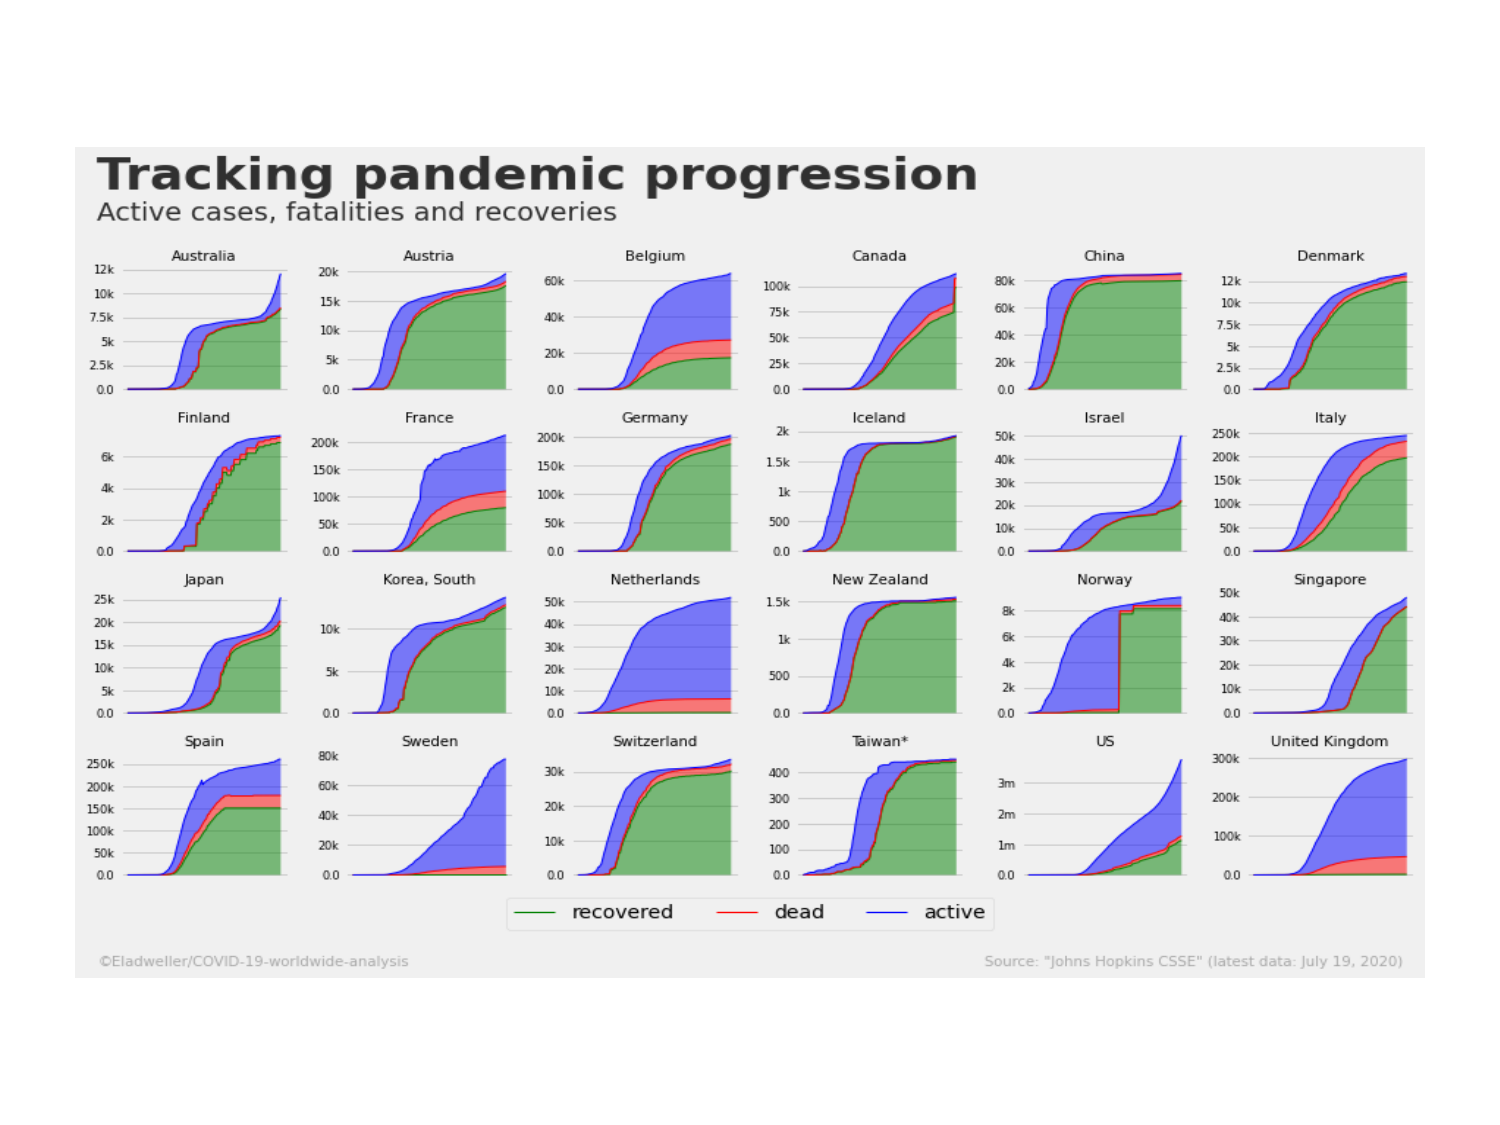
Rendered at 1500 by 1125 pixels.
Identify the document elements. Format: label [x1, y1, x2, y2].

picture [74, 146, 1426, 979]
